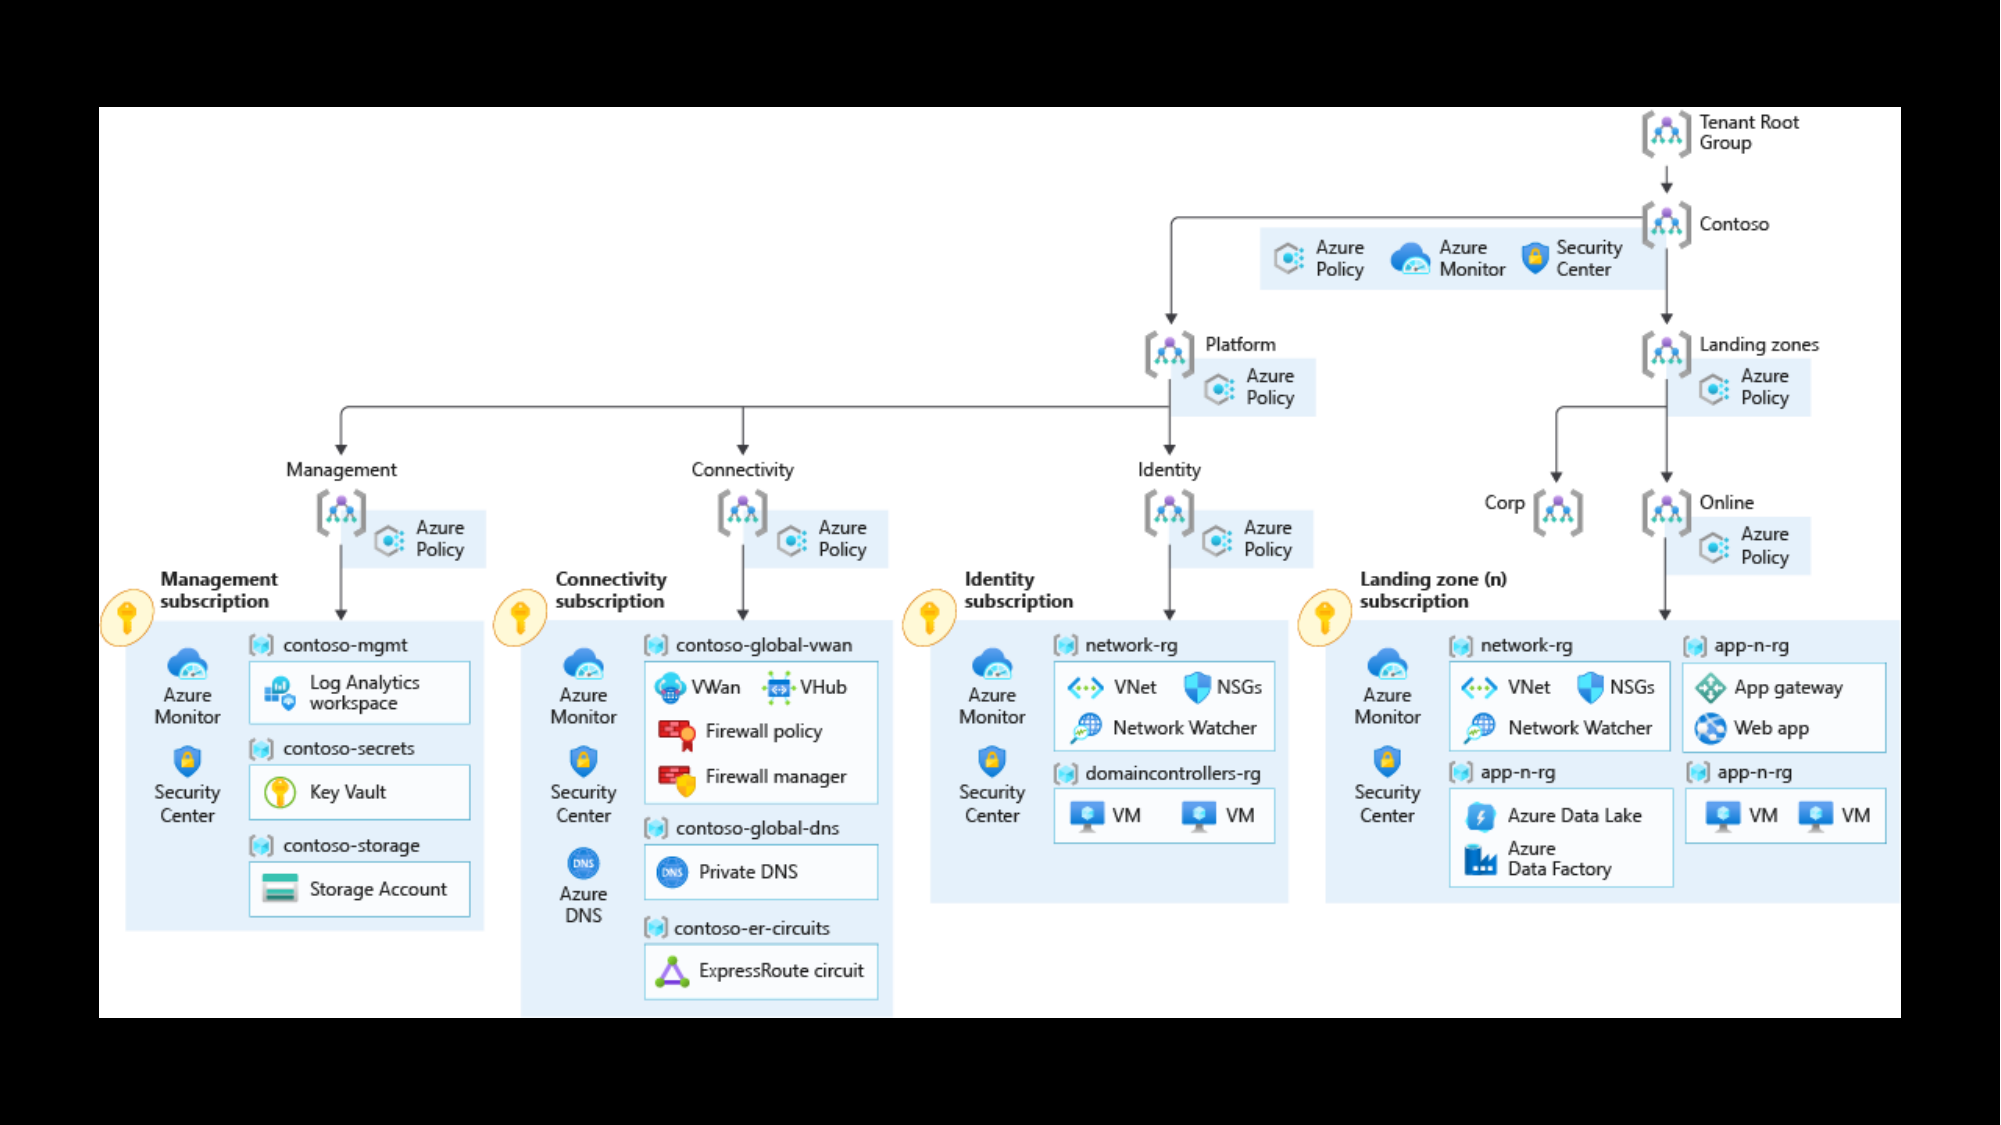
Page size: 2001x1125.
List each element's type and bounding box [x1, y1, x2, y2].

picture [98, 107, 1901, 1018]
